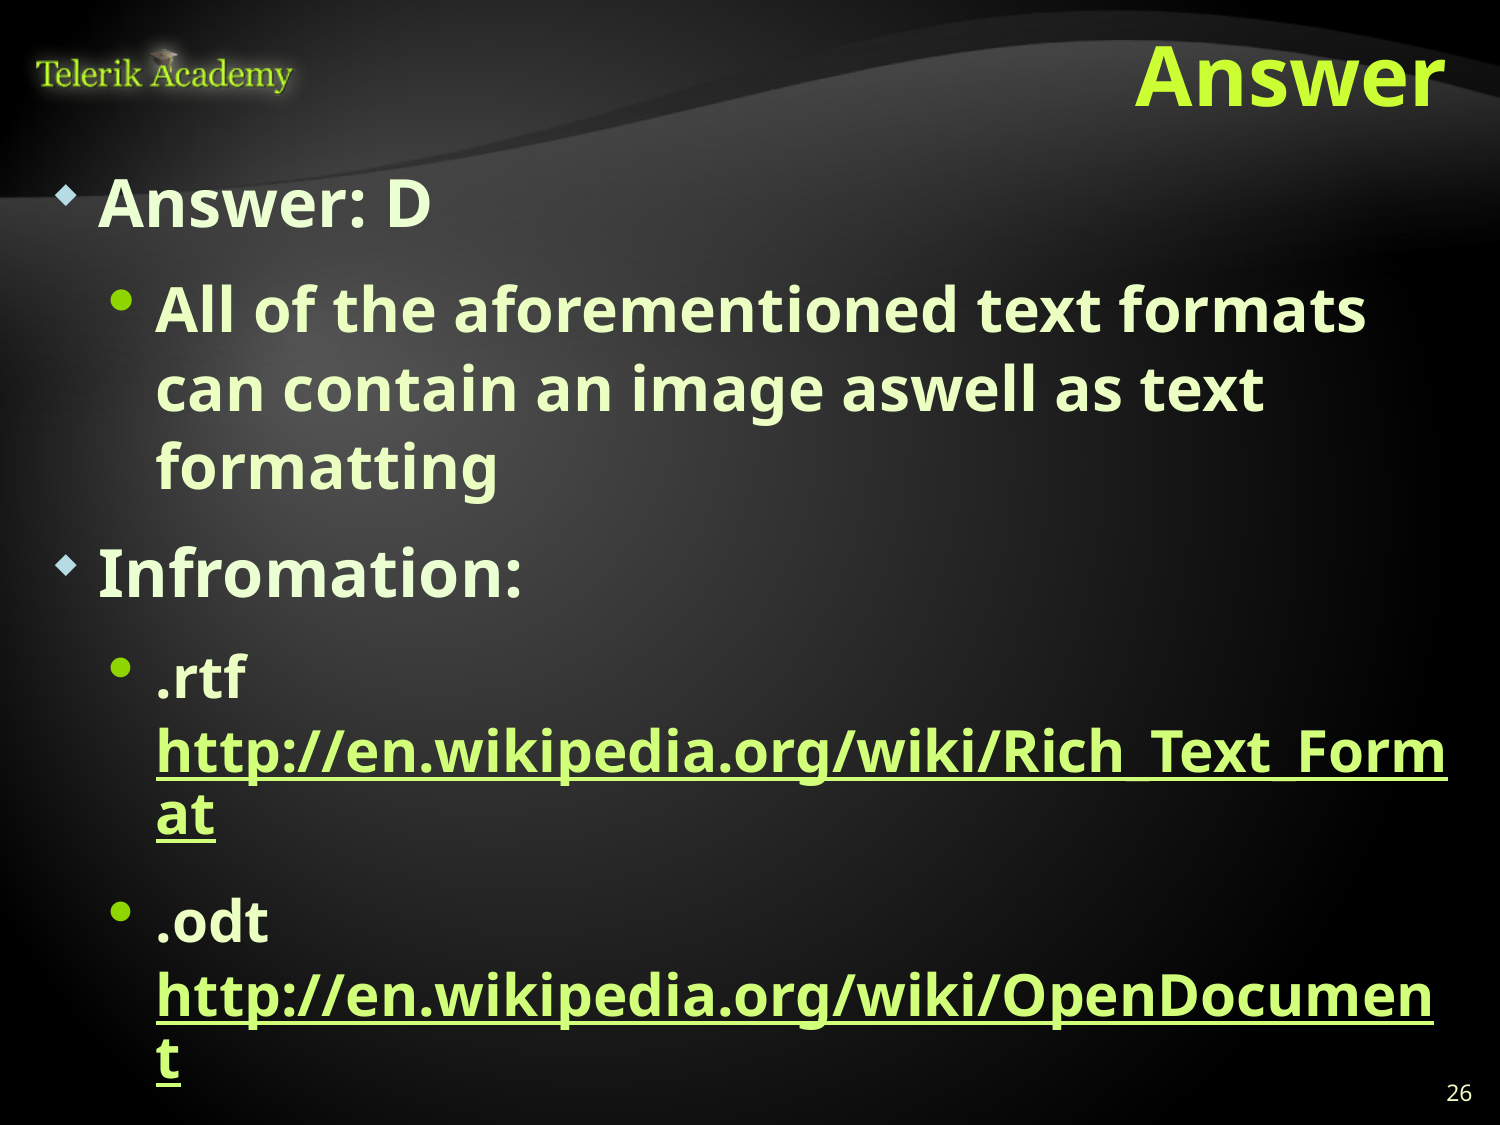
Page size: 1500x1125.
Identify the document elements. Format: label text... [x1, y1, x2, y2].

list Answer: D All of the aforementioned text formats can contain an image aswell as text formatting Infromation: .rtf http://en.wikipedia.org/wiki/Rich_Text_Format .odt http://en.wikipedia.org/wiki/OpenDocument .doc http://en.wikipedia.org/wiki/.doc [37, 149, 1463, 1100]
slide_number 26 [1412, 1074, 1488, 1113]
title Answer [300, 12, 1463, 149]
picture [0, 0, 1500, 1125]
